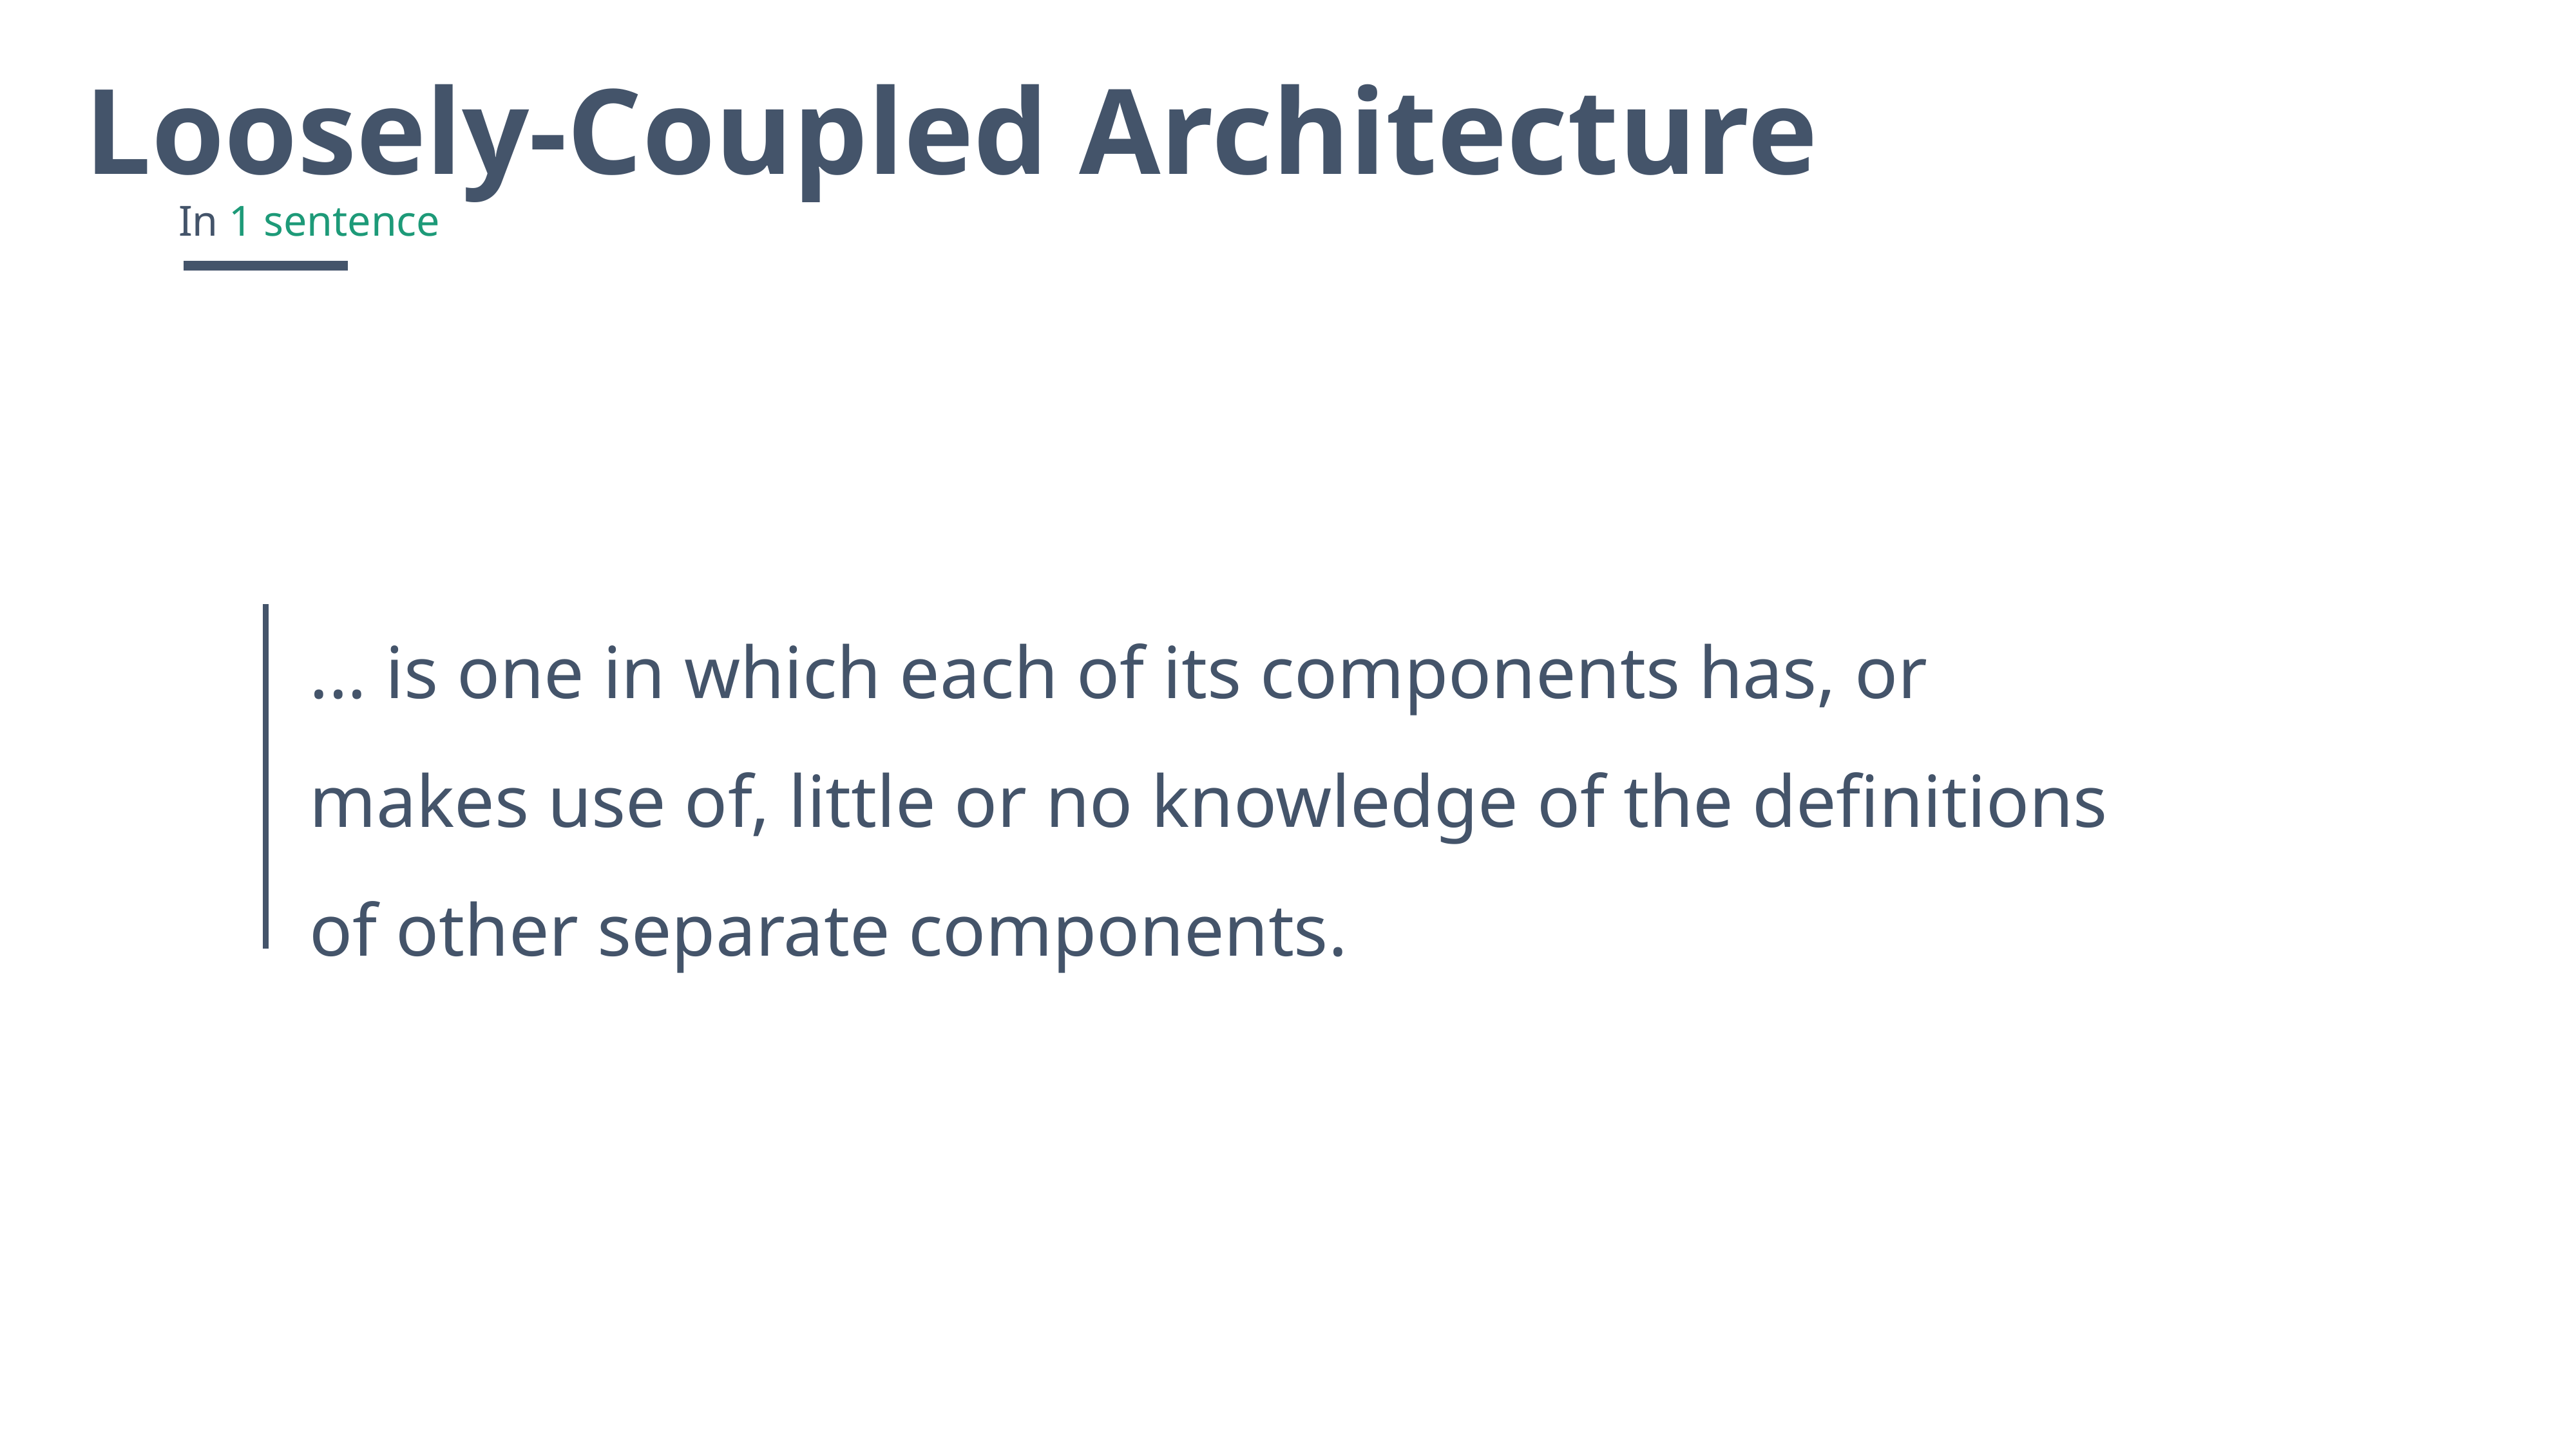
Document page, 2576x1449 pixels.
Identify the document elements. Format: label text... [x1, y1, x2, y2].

text_box Loosely-Coupled Architecture [75, 51, 1828, 203]
text_box ... is one in which each of its components has, or makes use of, little or no knowledge of the definitions of other separate components. [287, 573, 2155, 982]
text_box In 1 sentence [155, 173, 464, 256]
text_box [184, 261, 348, 271]
